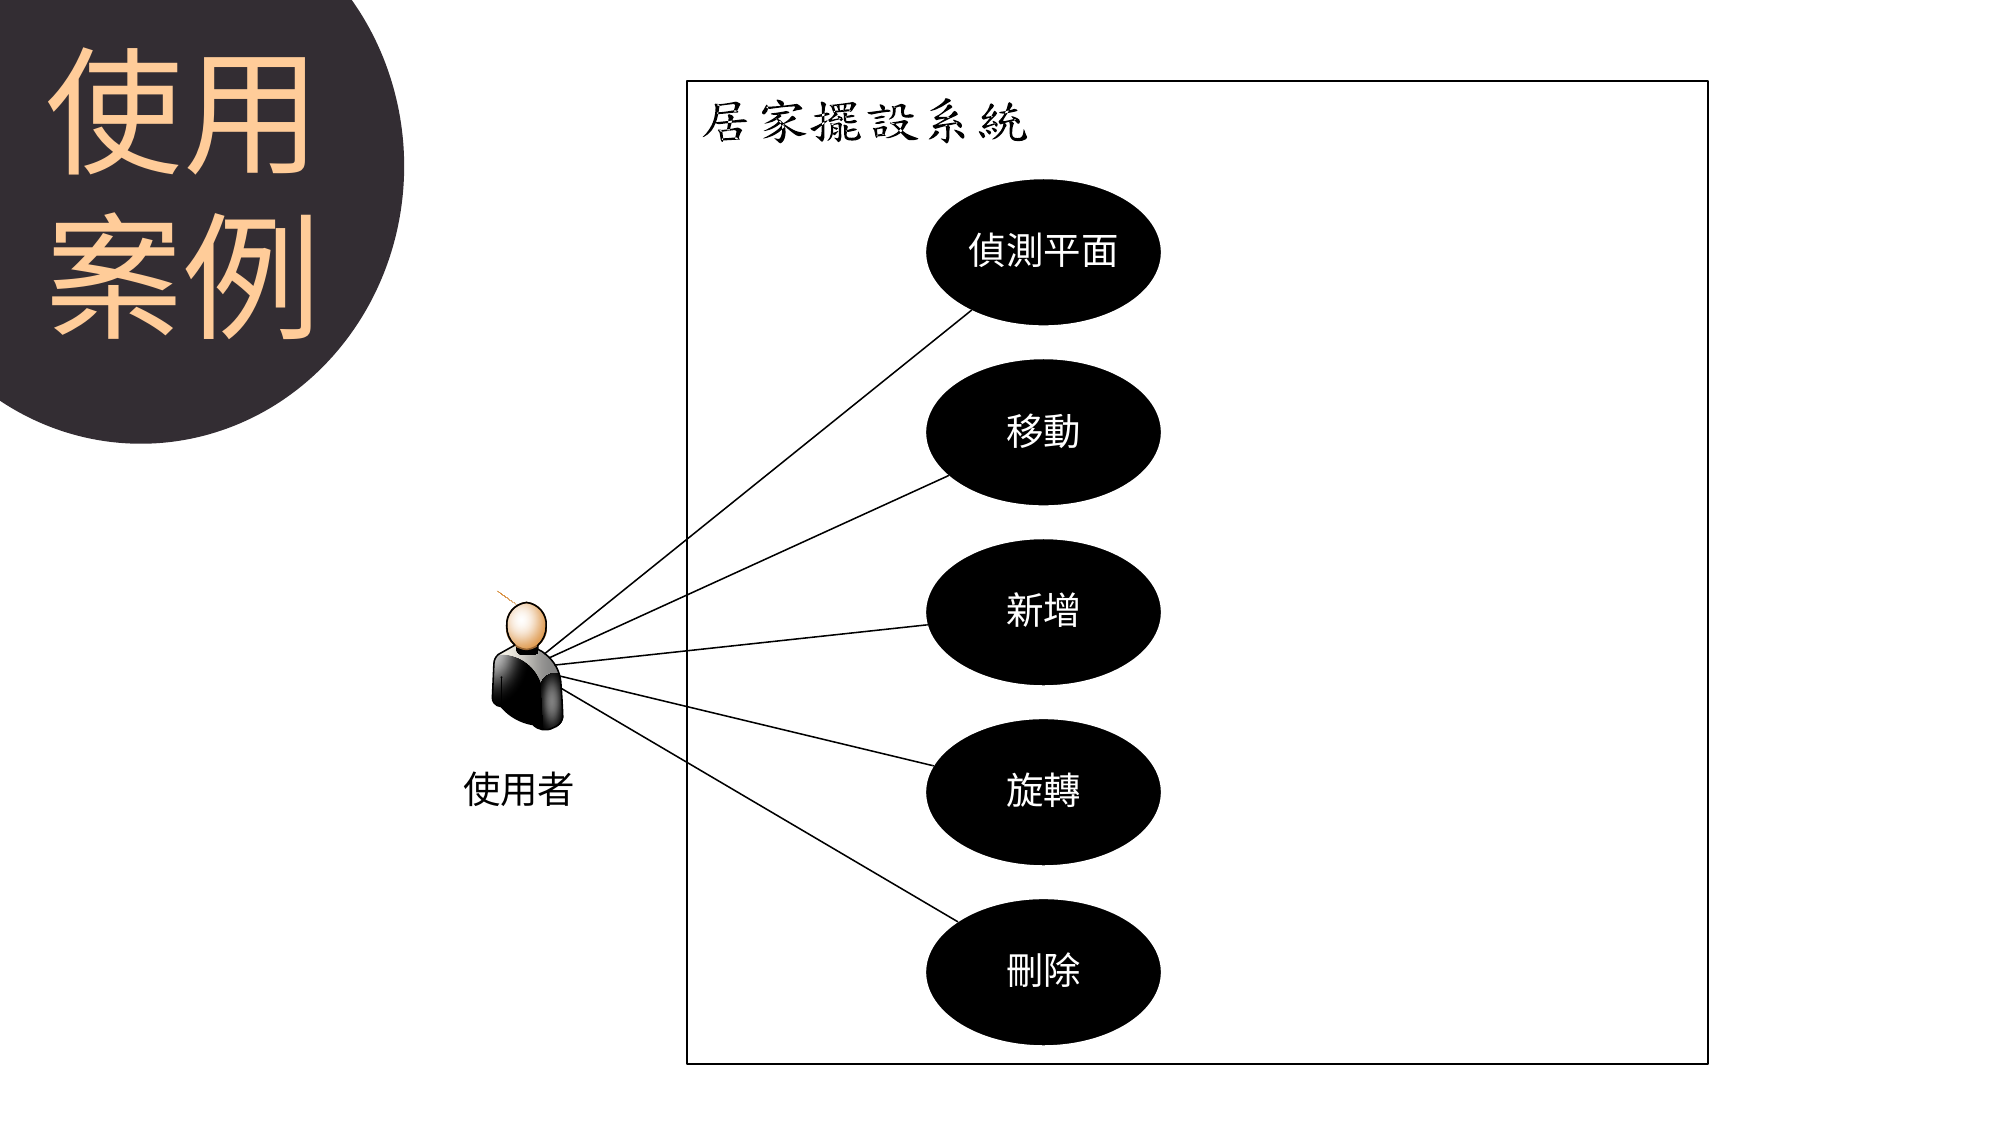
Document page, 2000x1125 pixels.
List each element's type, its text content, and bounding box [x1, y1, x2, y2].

text_box 使用 案例 [31, 19, 440, 364]
text_box [0, 0, 367, 446]
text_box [435, 77, 1714, 1071]
